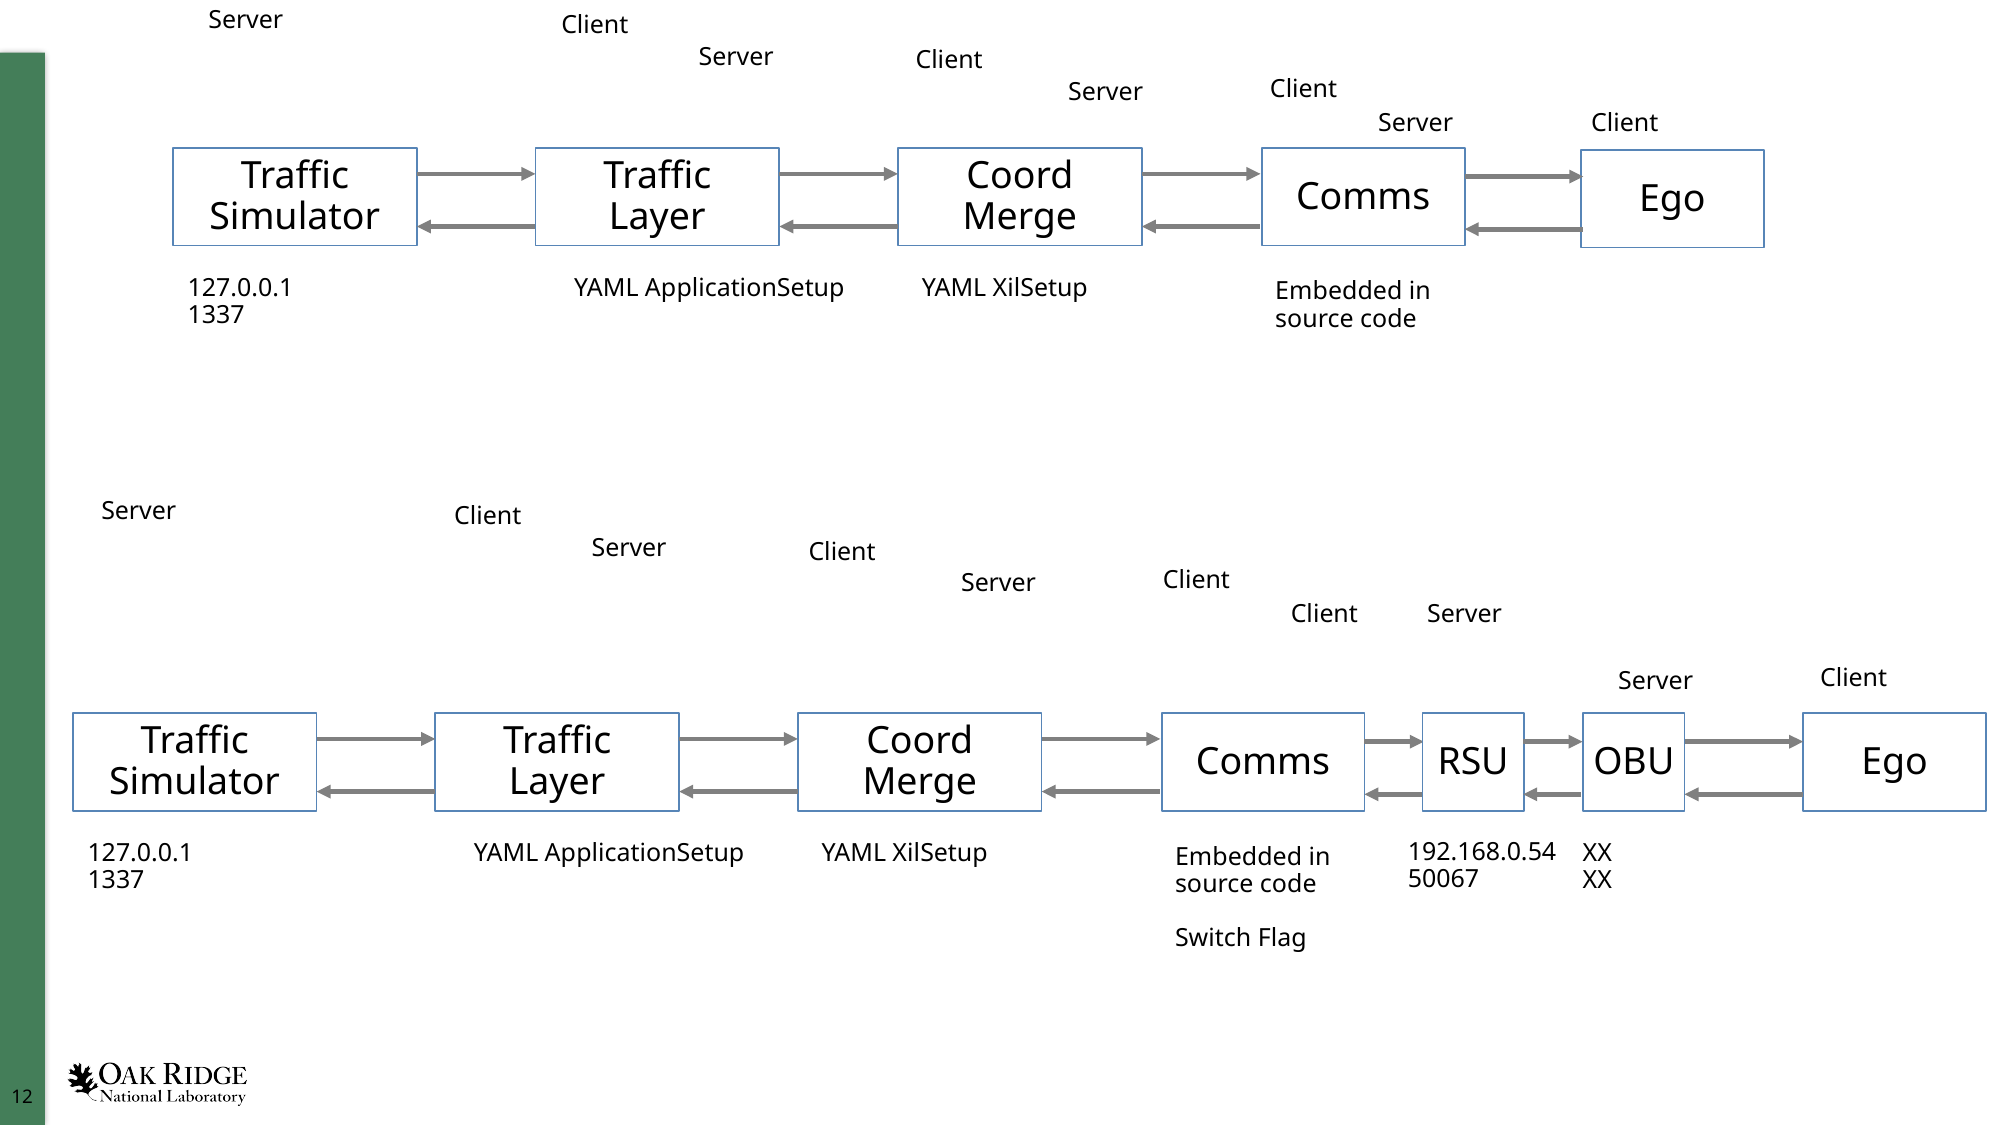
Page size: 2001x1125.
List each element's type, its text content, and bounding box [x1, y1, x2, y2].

text_box Client [546, 4, 644, 47]
text_box XX XX [1567, 832, 1628, 902]
text_box Coord Merge [897, 147, 1143, 246]
text_box Client [439, 496, 537, 538]
text_box RSU [1422, 712, 1525, 812]
text_box YAML ApplicationSetup [559, 267, 861, 310]
text_box Traffic Layer [434, 712, 680, 812]
text_box Traffic Simulator [172, 147, 418, 246]
text_box YAML XilSetup [806, 832, 1004, 875]
text_box Client [793, 531, 891, 573]
text_box Server [1603, 660, 1709, 703]
text_box Server [1363, 102, 1468, 145]
text_box Client [1576, 102, 1674, 145]
text_box Coord Merge [797, 712, 1042, 812]
text_box Ego [1580, 149, 1765, 248]
text_box Ego [1802, 712, 1987, 812]
text_box 192.168.0.54 50067 [1393, 831, 1572, 901]
text_box Traffic Layer [535, 147, 780, 246]
text_box OBU [1582, 712, 1685, 812]
text_box Comms [1161, 712, 1365, 812]
text_box Client [900, 39, 998, 82]
text_box 127.0.0.1 1337 [72, 832, 208, 902]
text_box Comms [1261, 147, 1466, 246]
text_box Server [946, 562, 1051, 605]
text_box YAML ApplicationSetup [459, 832, 760, 875]
text_box Client [1805, 657, 1903, 700]
picture [67, 1062, 247, 1106]
text_box Server [86, 491, 192, 533]
text_box Client [1276, 593, 1374, 636]
text_box Server [193, 0, 299, 42]
text_box Server [576, 527, 682, 570]
text_box Server [1053, 71, 1158, 113]
text_box Server [1412, 593, 1518, 636]
text_box Traffic Simulator [72, 712, 317, 812]
text_box 127.0.0.1 1337 [172, 267, 309, 337]
text_box YAML XilSetup [907, 267, 1104, 310]
text_box Embedded in source code Switch Flag [1160, 836, 1362, 959]
text_box Client [1255, 68, 1353, 111]
text_box Server [684, 36, 789, 78]
text_box Client [1148, 559, 1246, 602]
text_box Embedded in source code [1260, 271, 1462, 340]
